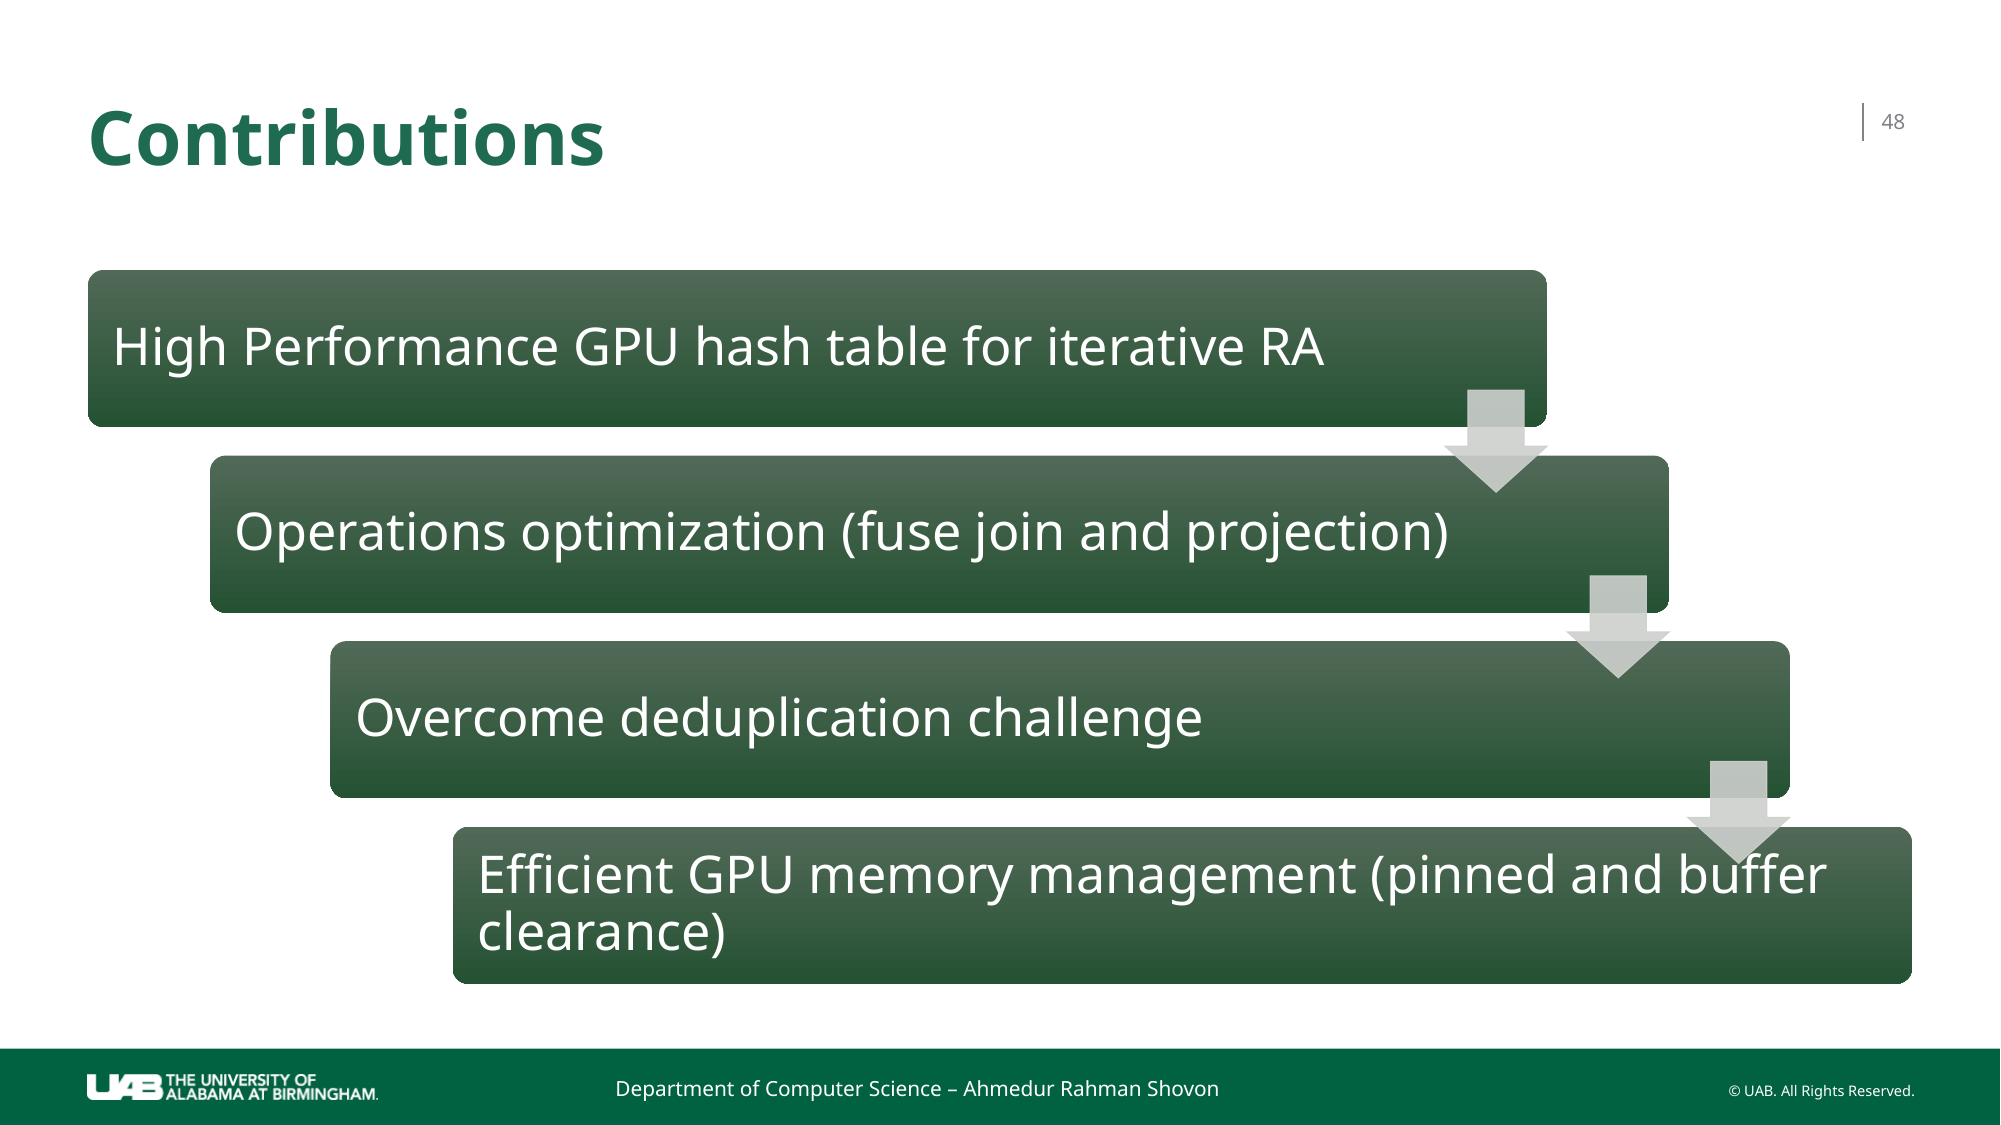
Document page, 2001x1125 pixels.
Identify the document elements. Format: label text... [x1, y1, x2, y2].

title Contributions [87, 78, 1776, 205]
picture [87, 1074, 378, 1100]
footer Department of Computer Science – Ahmedur Rahman Shovon [615, 1066, 1677, 1101]
slide_number 48 [1881, 93, 1932, 154]
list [87, 269, 1913, 984]
